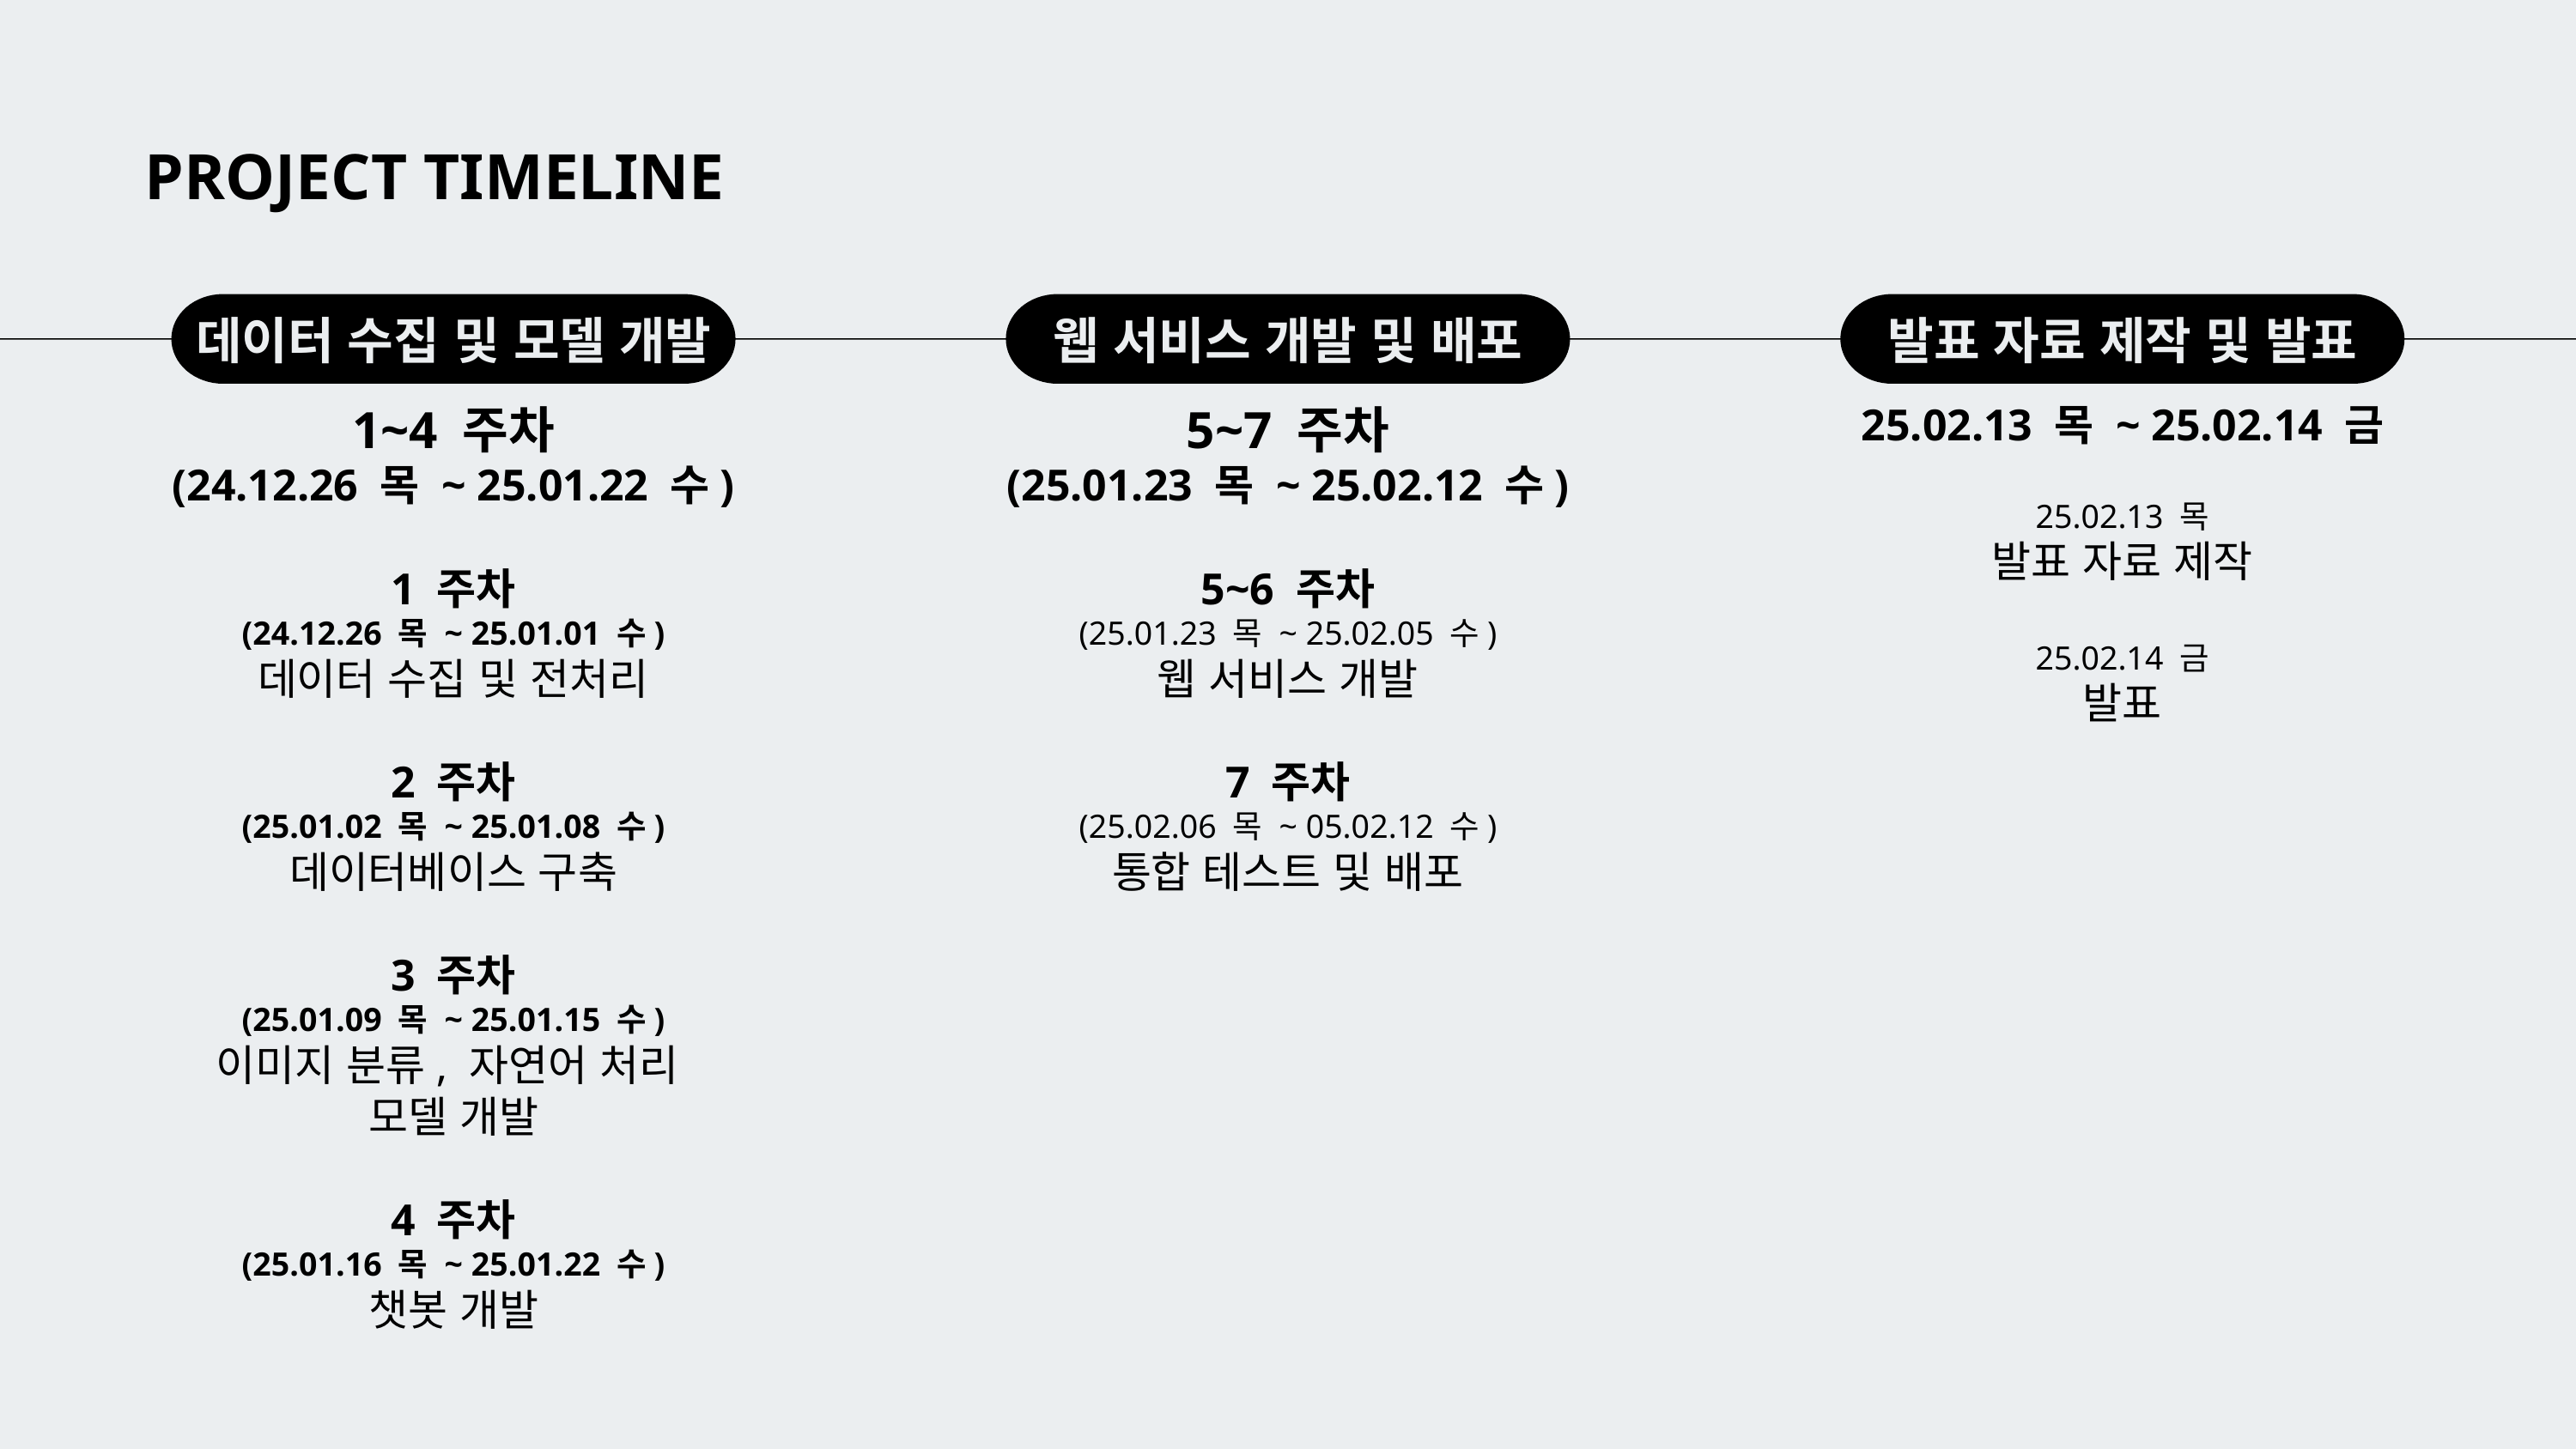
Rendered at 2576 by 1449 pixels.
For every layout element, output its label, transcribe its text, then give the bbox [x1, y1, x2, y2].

text_box 25.02.13 목 ~ 25.02.14 금 [1840, 397, 2405, 450]
text_box PROJECT TIMELINE [144, 136, 1031, 212]
text_box 25.02.13 목 발표 자료 제작 25.02.14 금 발표 [1840, 495, 2405, 728]
text_box [185, 294, 722, 308]
text_box [1019, 369, 1557, 384]
text_box 웹 서비스 개발 및 배포 [1005, 308, 1571, 369]
text_box 발표 자료 제작 및 발표 [1840, 308, 2405, 369]
text_box [1854, 369, 2391, 384]
text_box 5~6 주차 (25.01.23 목 ~ 25.02.05 수) 웹 서비스 개발 7 주차 (25.02.06 목 ~ 05.02.12 수) 통합 테스트 및 배포 [1005, 561, 1571, 897]
text_box [1854, 294, 2391, 308]
text_box 1~4 주차 (24.12.26 목 ~ 25.01.22 수) [171, 397, 736, 510]
text_box 1 주차 (24.12.26 목 ~ 25.01.01 수) 데이터 수집 및 전처리 2 주차 (25.01.02 목 ~ 25.01.08 수) 데이터베이스 구축 3 주차 (25.01.09 목 ~ 25.01.15 수) 이미지 분류, 자연어 처리 모델 개발 4 주차 (25.01.16 목 ~ 25.01.22 수) 챗봇 개발 [171, 561, 736, 1335]
text_box [1019, 294, 1557, 308]
text_box [185, 369, 722, 384]
text_box 데이터 수집 및 모델 개발 [171, 308, 736, 369]
text_box 5~7 주차 (25.01.23 목 ~ 25.02.12 수) [1005, 397, 1571, 510]
